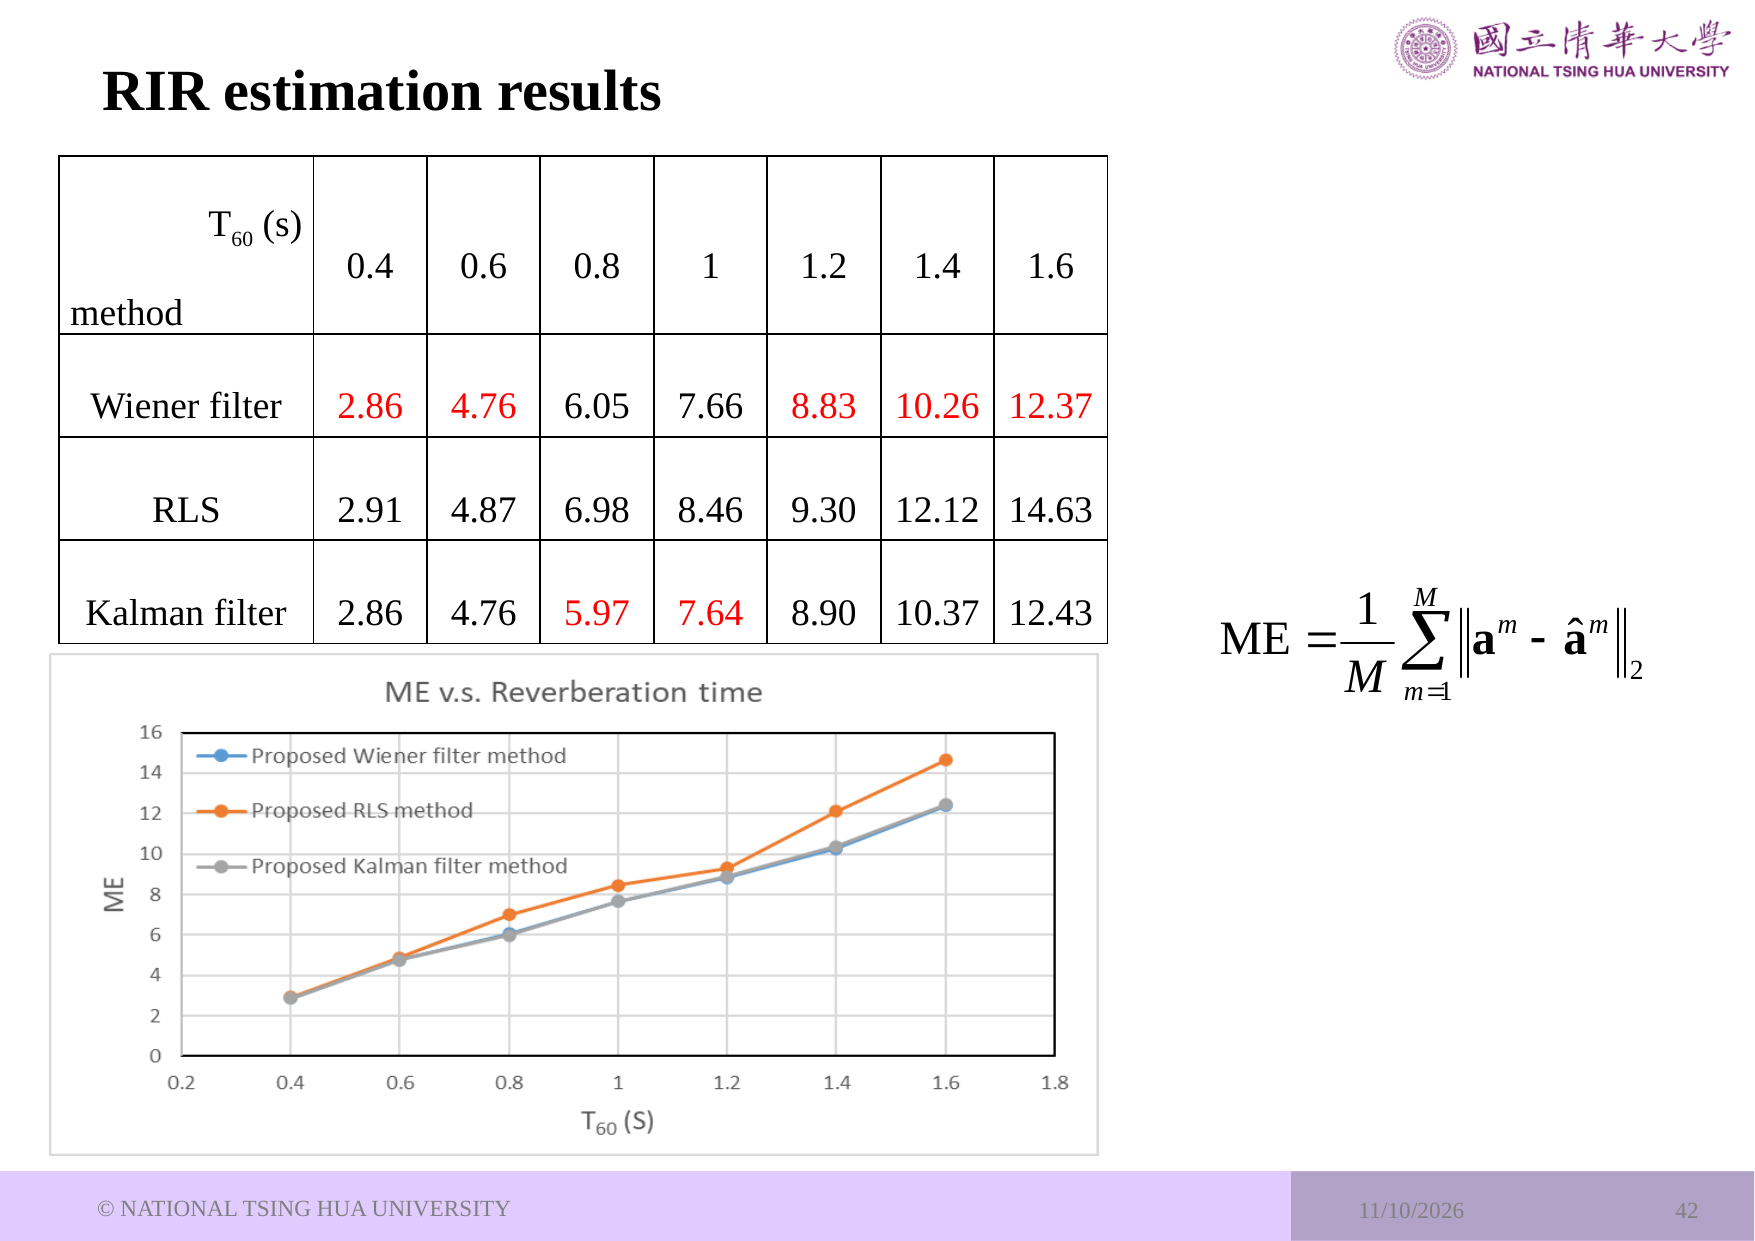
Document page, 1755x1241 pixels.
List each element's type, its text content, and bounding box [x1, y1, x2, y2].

table_cell RLS [60, 438, 313, 539]
table_header 1 [655, 157, 766, 333]
table_header 1.2 [768, 157, 880, 333]
table_header 1.6 [995, 157, 1107, 333]
table_cell Wiener filter [60, 335, 313, 436]
table_cell 5.97 [541, 541, 653, 643]
table_cell 2.91 [314, 438, 426, 539]
table_cell 2.86 [314, 541, 426, 643]
table_cell 4.76 [428, 335, 539, 436]
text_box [1212, 574, 1658, 711]
table_cell 14.63 [995, 438, 1107, 539]
table_header 0.8 [541, 157, 653, 333]
table_header 0.6 [428, 157, 539, 333]
slide_number 42 [1577, 1180, 1714, 1239]
table_cell 12.43 [995, 541, 1107, 643]
table_cell 8.46 [655, 438, 766, 539]
table_cell 4.87 [428, 438, 539, 539]
table_cell 7.64 [655, 541, 766, 643]
table_cell 10.26 [882, 335, 993, 436]
table_cell 12.37 [995, 335, 1107, 436]
picture [1388, 2, 1755, 95]
table_header T60 (s) method [60, 157, 313, 333]
table_cell 7.66 [655, 335, 766, 436]
table_cell 8.83 [768, 335, 880, 436]
table_cell 2.86 [314, 335, 426, 436]
footer © NATIONAL TSING HUA UNIVERSITY [82, 1177, 562, 1236]
picture [49, 653, 1099, 1156]
title RIR estimation results [87, 35, 1257, 140]
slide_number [1343, 1180, 1551, 1239]
table_cell 8.90 [768, 541, 880, 643]
picture [0, 1171, 1291, 1241]
table_cell 10.37 [882, 541, 993, 643]
table_cell 12.12 [882, 438, 993, 539]
table_header 0.4 [314, 157, 426, 333]
table_cell Kalman filter [60, 541, 313, 643]
table_cell 6.05 [541, 335, 653, 436]
table_cell 9.30 [768, 438, 880, 539]
table_cell 6.98 [541, 438, 653, 539]
table_header 1.4 [882, 157, 993, 333]
table_cell 4.76 [428, 541, 539, 643]
